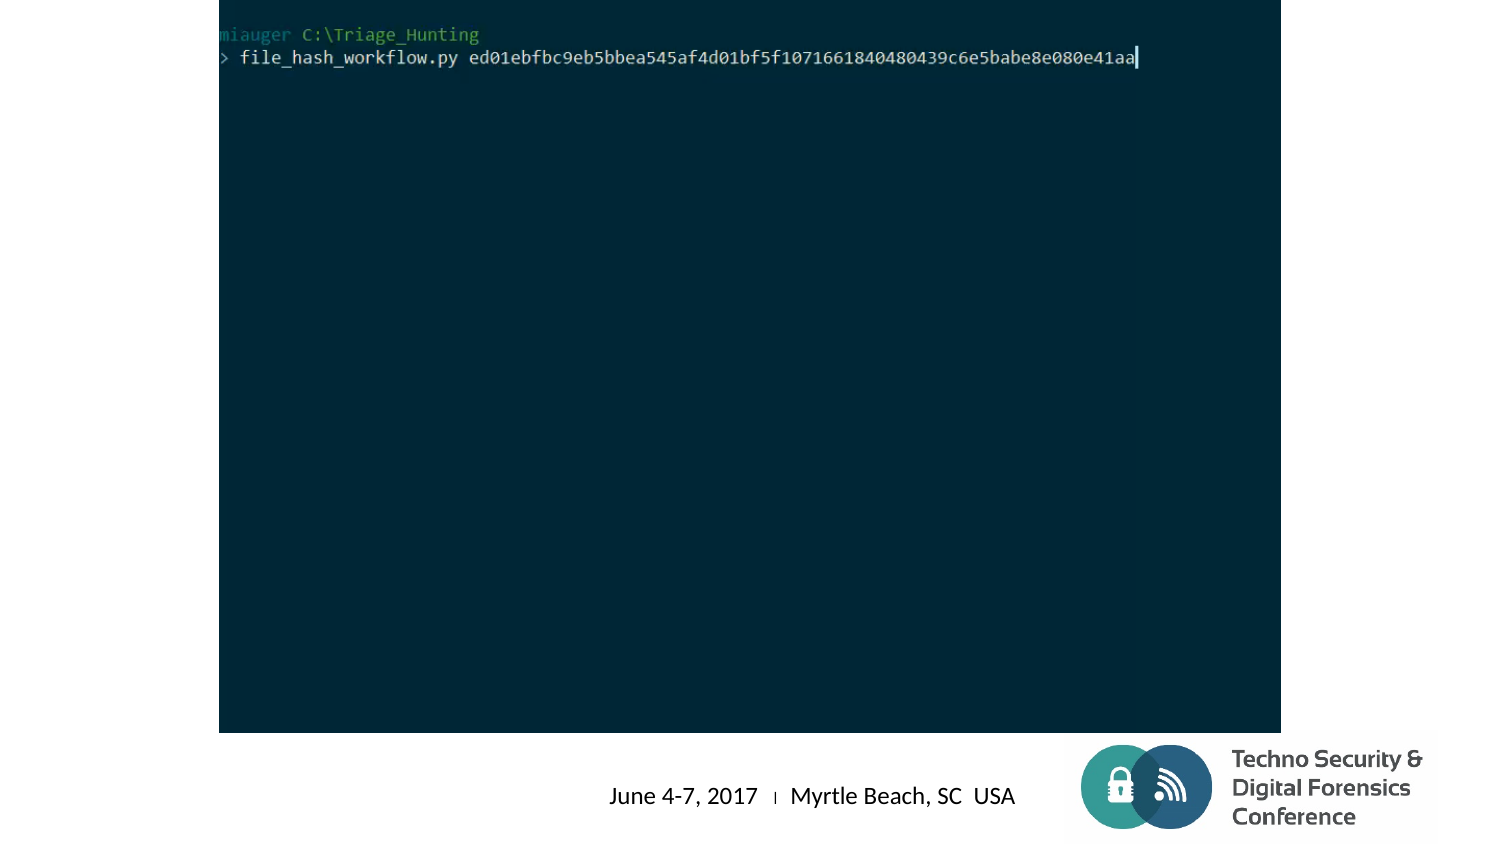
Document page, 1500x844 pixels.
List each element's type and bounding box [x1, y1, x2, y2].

list [218, 0, 1282, 734]
picture [1064, 730, 1438, 844]
